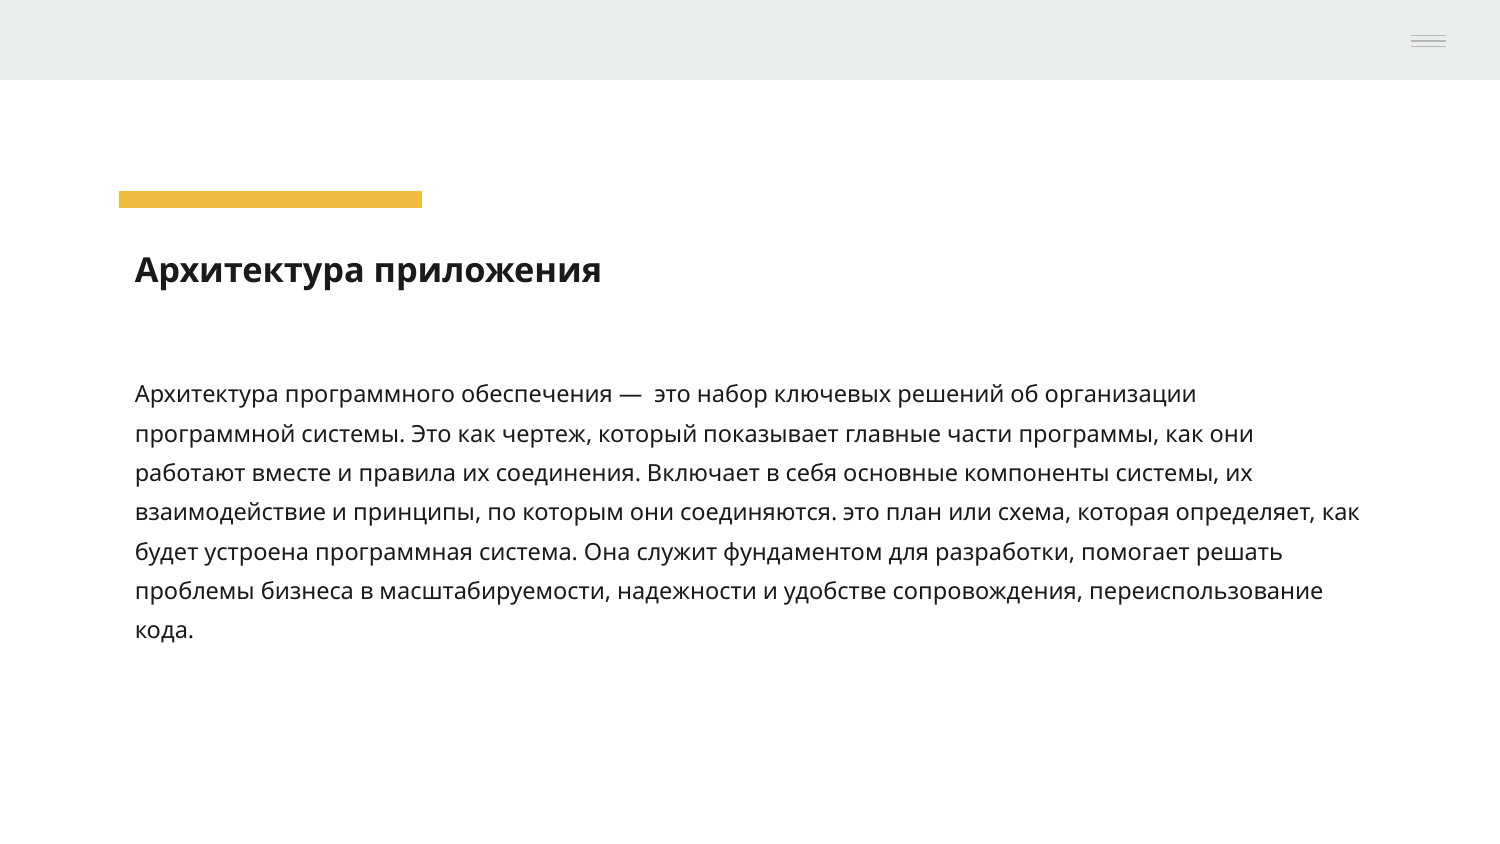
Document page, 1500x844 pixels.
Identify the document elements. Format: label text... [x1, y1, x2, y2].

picture [119, 190, 422, 208]
title Архитектура приложения Архитектура программного обеспечения — это набор ключевых решений об организации программной системы. Это как чертеж, который показывает главные части программы, как они работают вместе и правила их соединения. Включает в себя основные компоненты системы, их взаимодействие и принципы, по которым они соединяются. это план или схема, которая определяет, как будет устроена программная система. Она служит фундаментом для разработки, помогает решать проблемы бизнеса в масштабируемости, надежности и удобстве сопровождения, переиспользование кода. [119, 216, 1375, 763]
